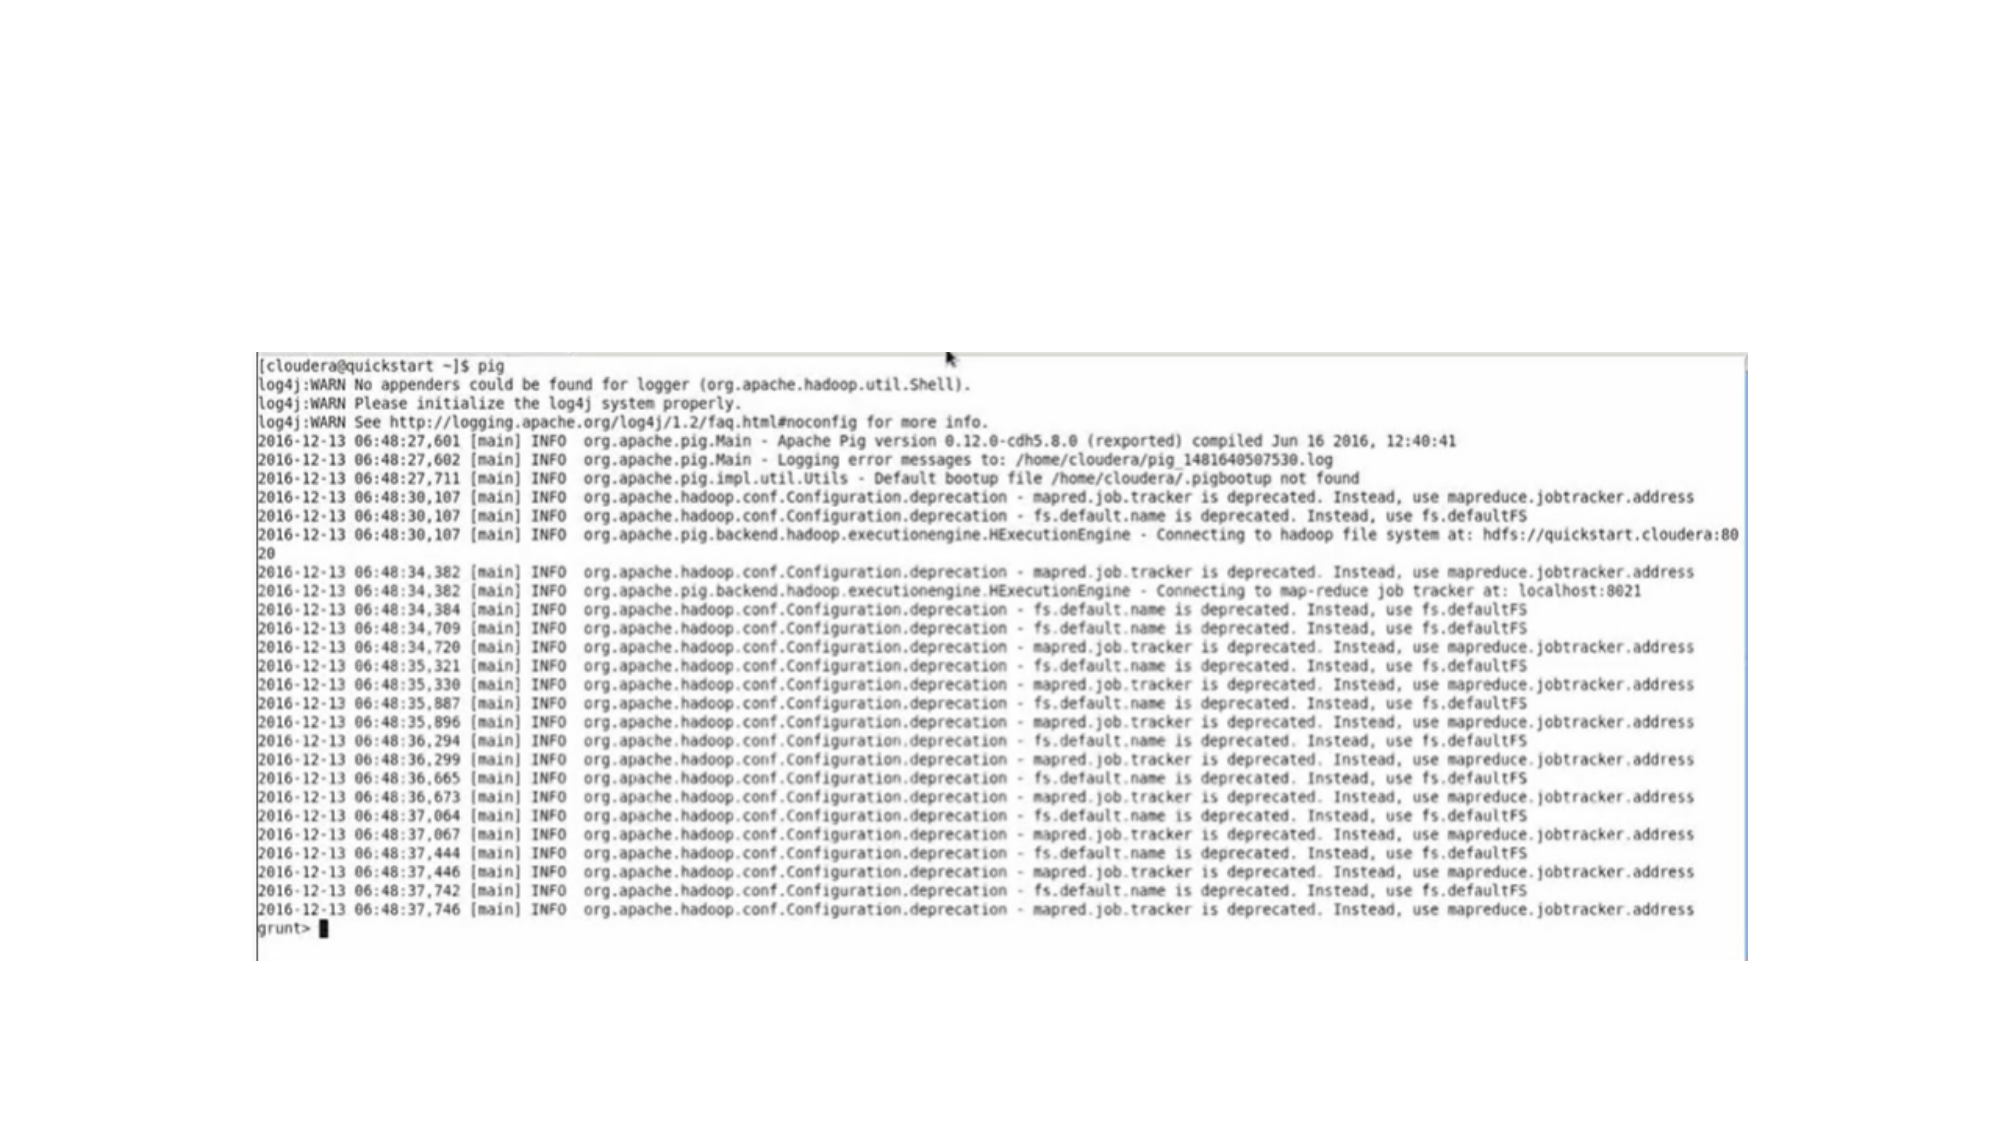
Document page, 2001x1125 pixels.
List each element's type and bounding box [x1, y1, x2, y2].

list [252, 352, 1748, 961]
